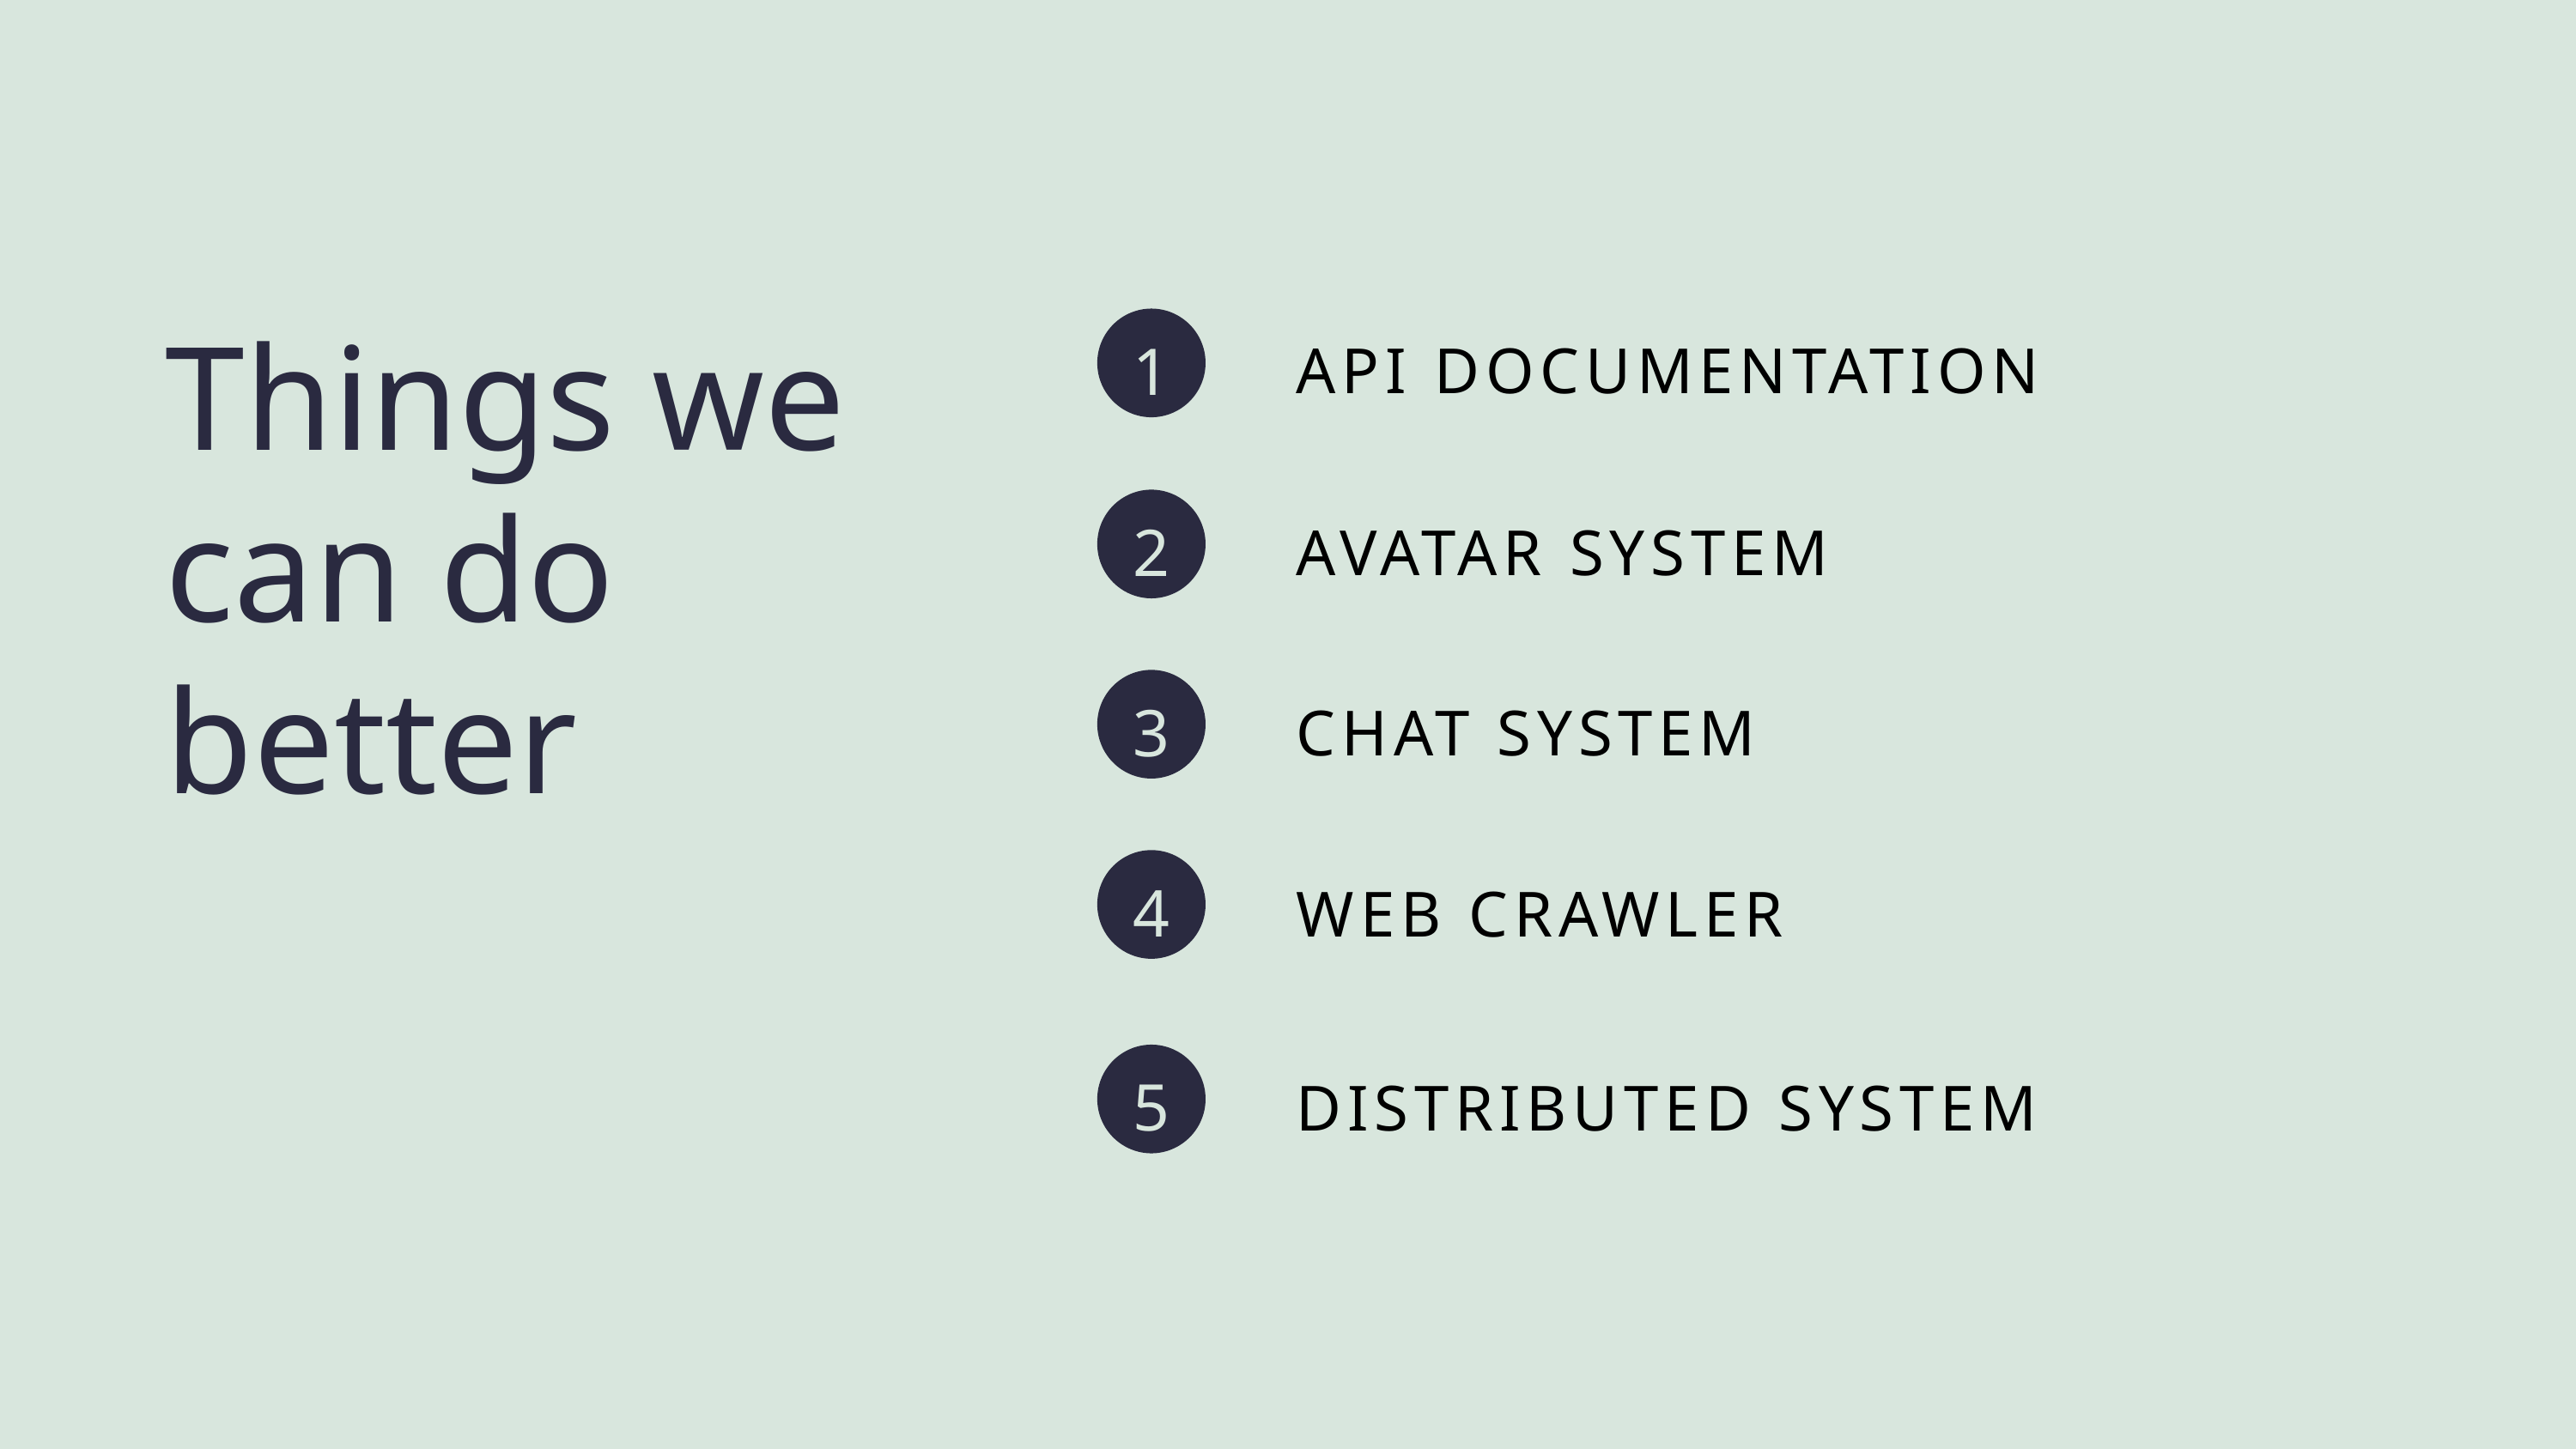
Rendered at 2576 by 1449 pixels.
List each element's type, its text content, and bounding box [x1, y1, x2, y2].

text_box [1097, 308, 1206, 418]
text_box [1097, 850, 1206, 960]
text_box DISTRIBUTED SYSTEM [1296, 1018, 2329, 1144]
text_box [1097, 670, 1206, 779]
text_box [1097, 1044, 1206, 1154]
text_box AVATAR SYSTEM [1296, 463, 2329, 588]
text_box Things we can do better [165, 306, 875, 823]
text_box WEB CRAWLER [1296, 824, 2329, 949]
text_box API DOCUMENTATION [1296, 281, 2481, 407]
text_box CHAT SYSTEM [1296, 644, 2329, 769]
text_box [1097, 489, 1206, 599]
